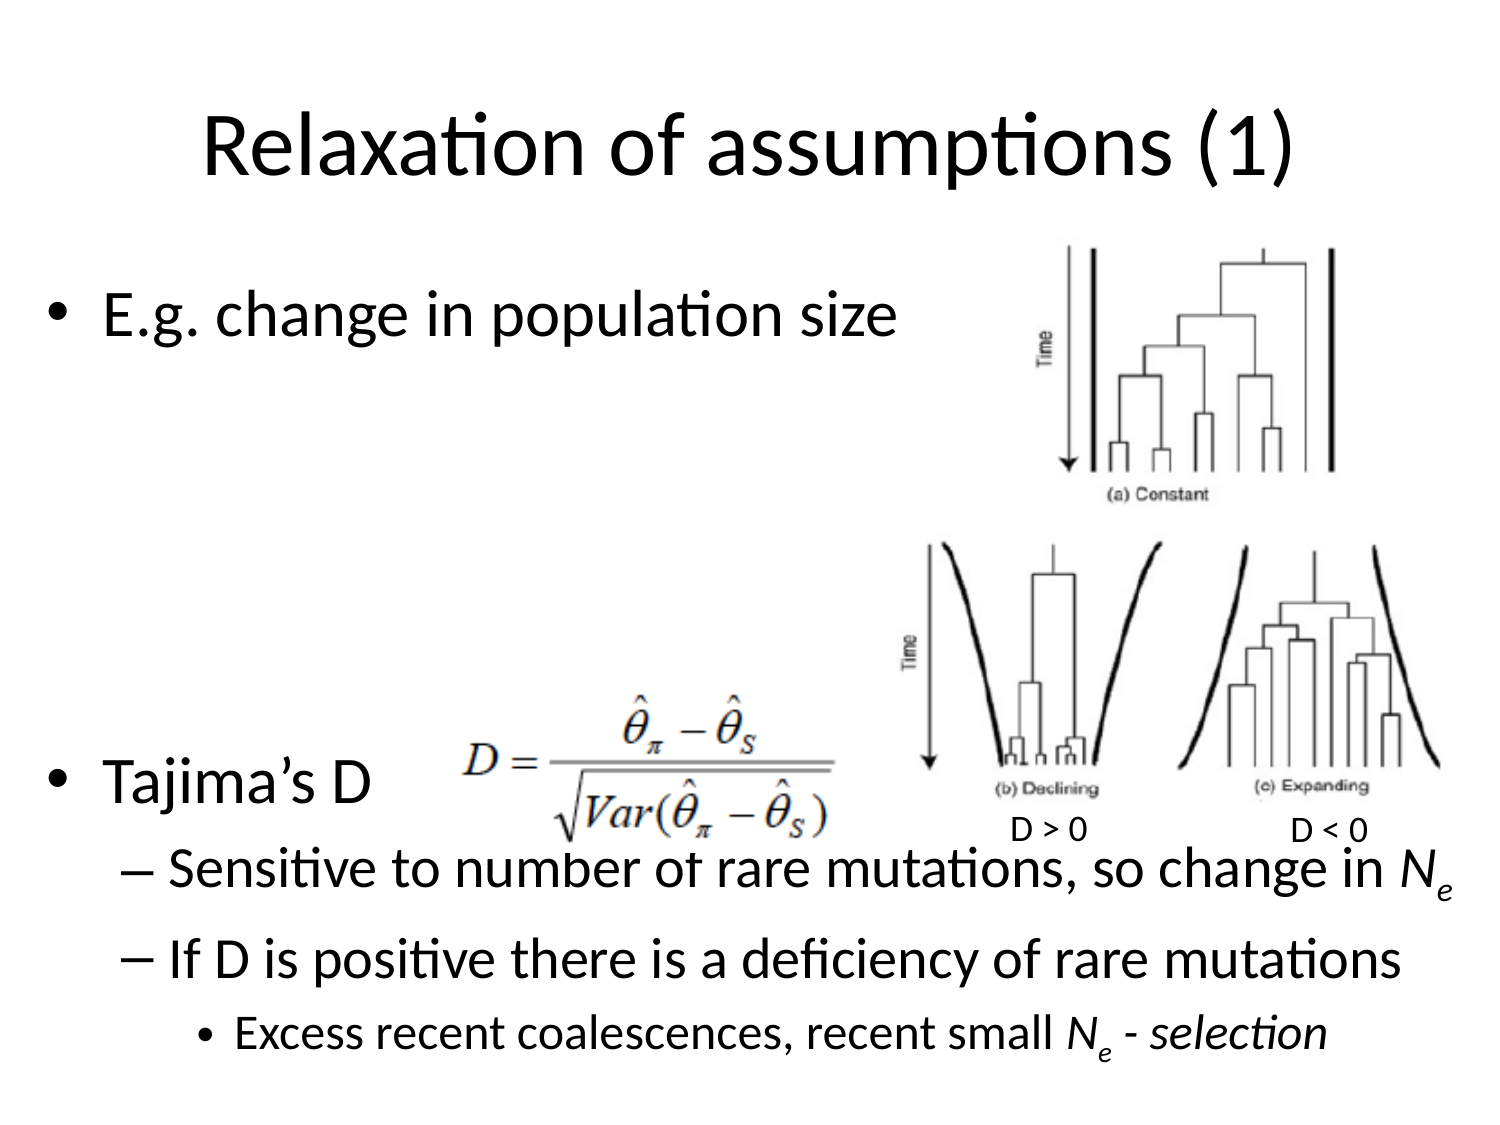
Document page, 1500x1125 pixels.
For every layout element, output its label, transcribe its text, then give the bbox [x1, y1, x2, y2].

text_box D < 0 [1275, 824, 1384, 858]
list E.g. change in population size Tajima’s D Sensitive to number of rare mutations, so change in Ne If D is positive there is a deficiency of rare mutations Excess recent coalescences, recent small Ne - selection [31, 262, 1484, 1092]
picture [431, 683, 849, 853]
picture [877, 212, 1484, 816]
text_box D > 0 [995, 824, 1103, 856]
title Relaxation of assumptions (1) [75, 45, 1425, 233]
